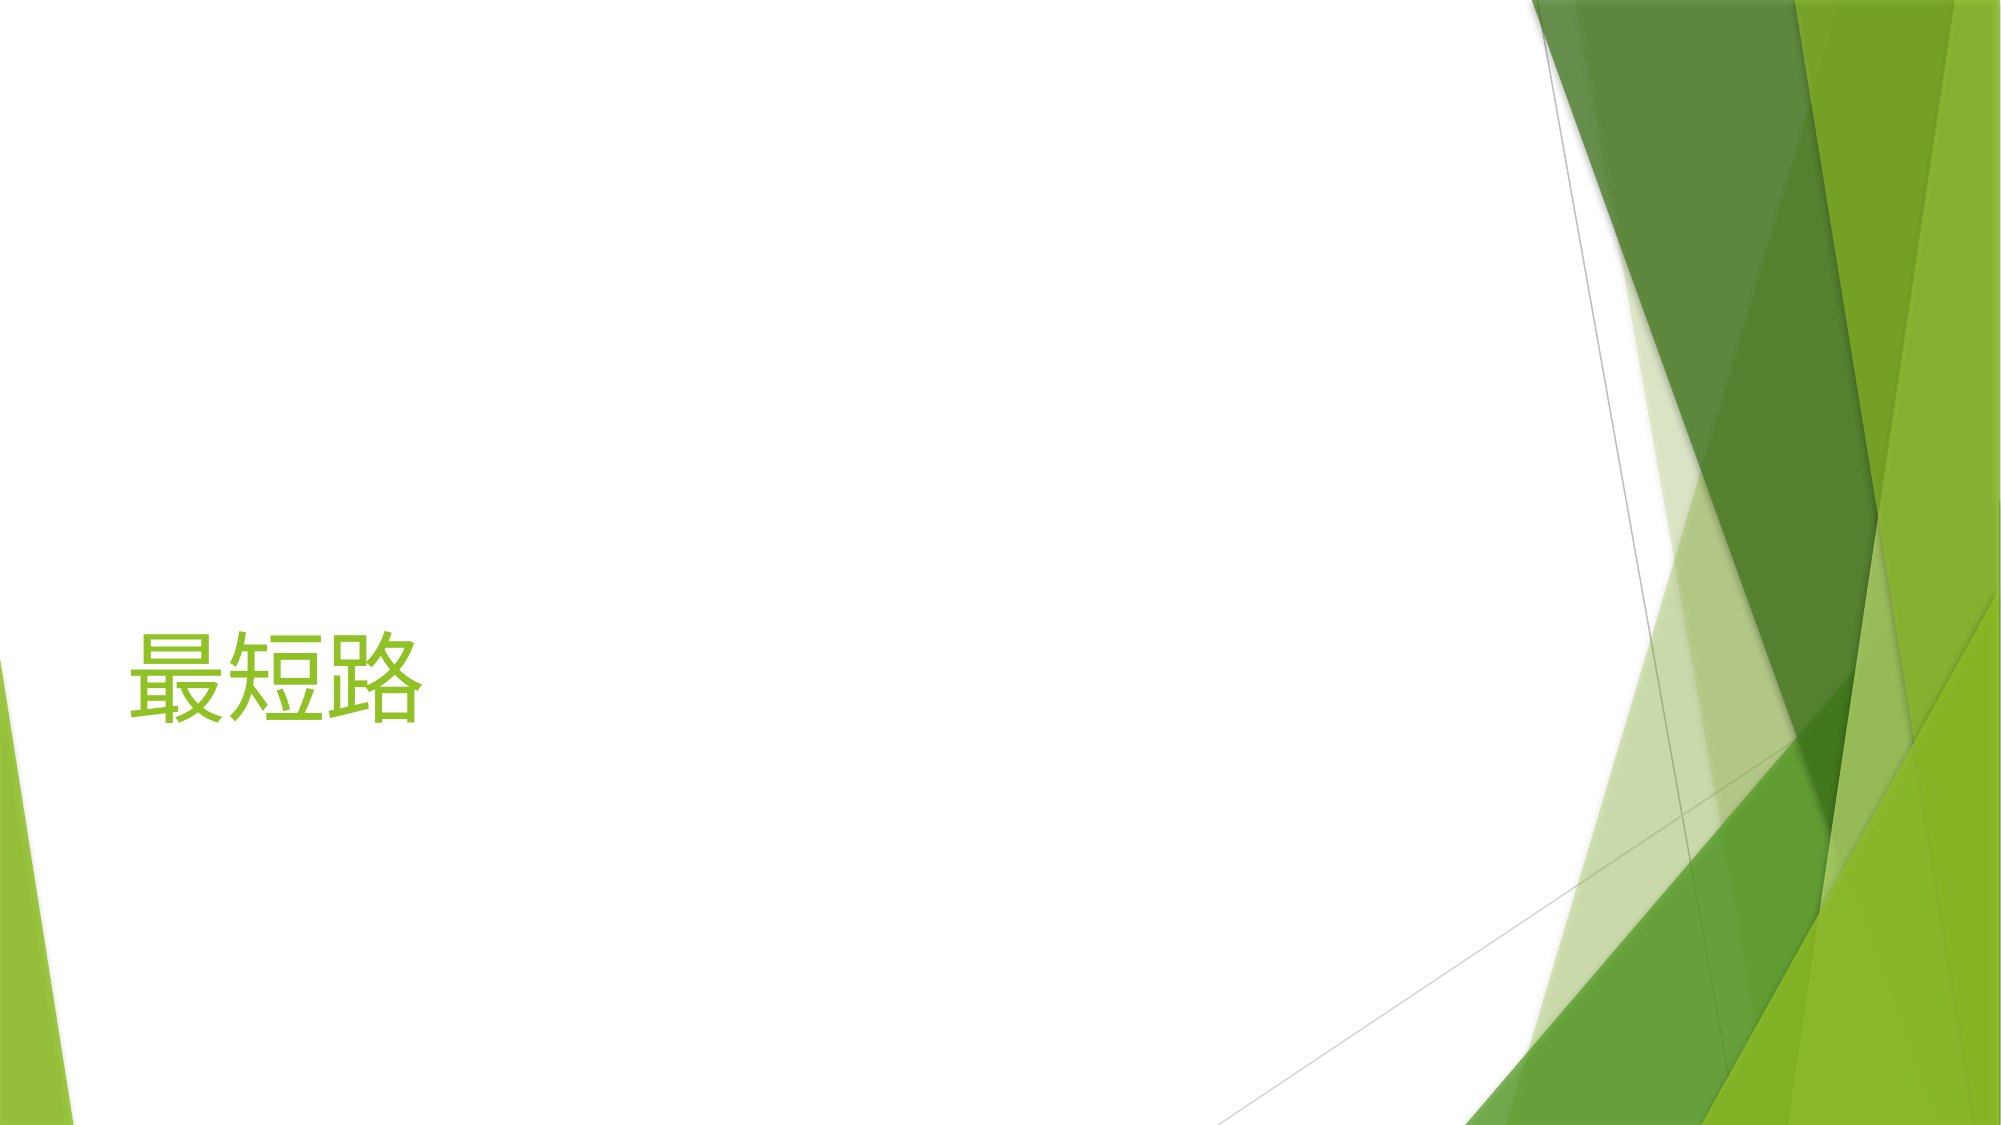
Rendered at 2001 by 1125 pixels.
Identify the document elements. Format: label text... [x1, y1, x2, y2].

title 最短路 [111, 443, 1522, 743]
